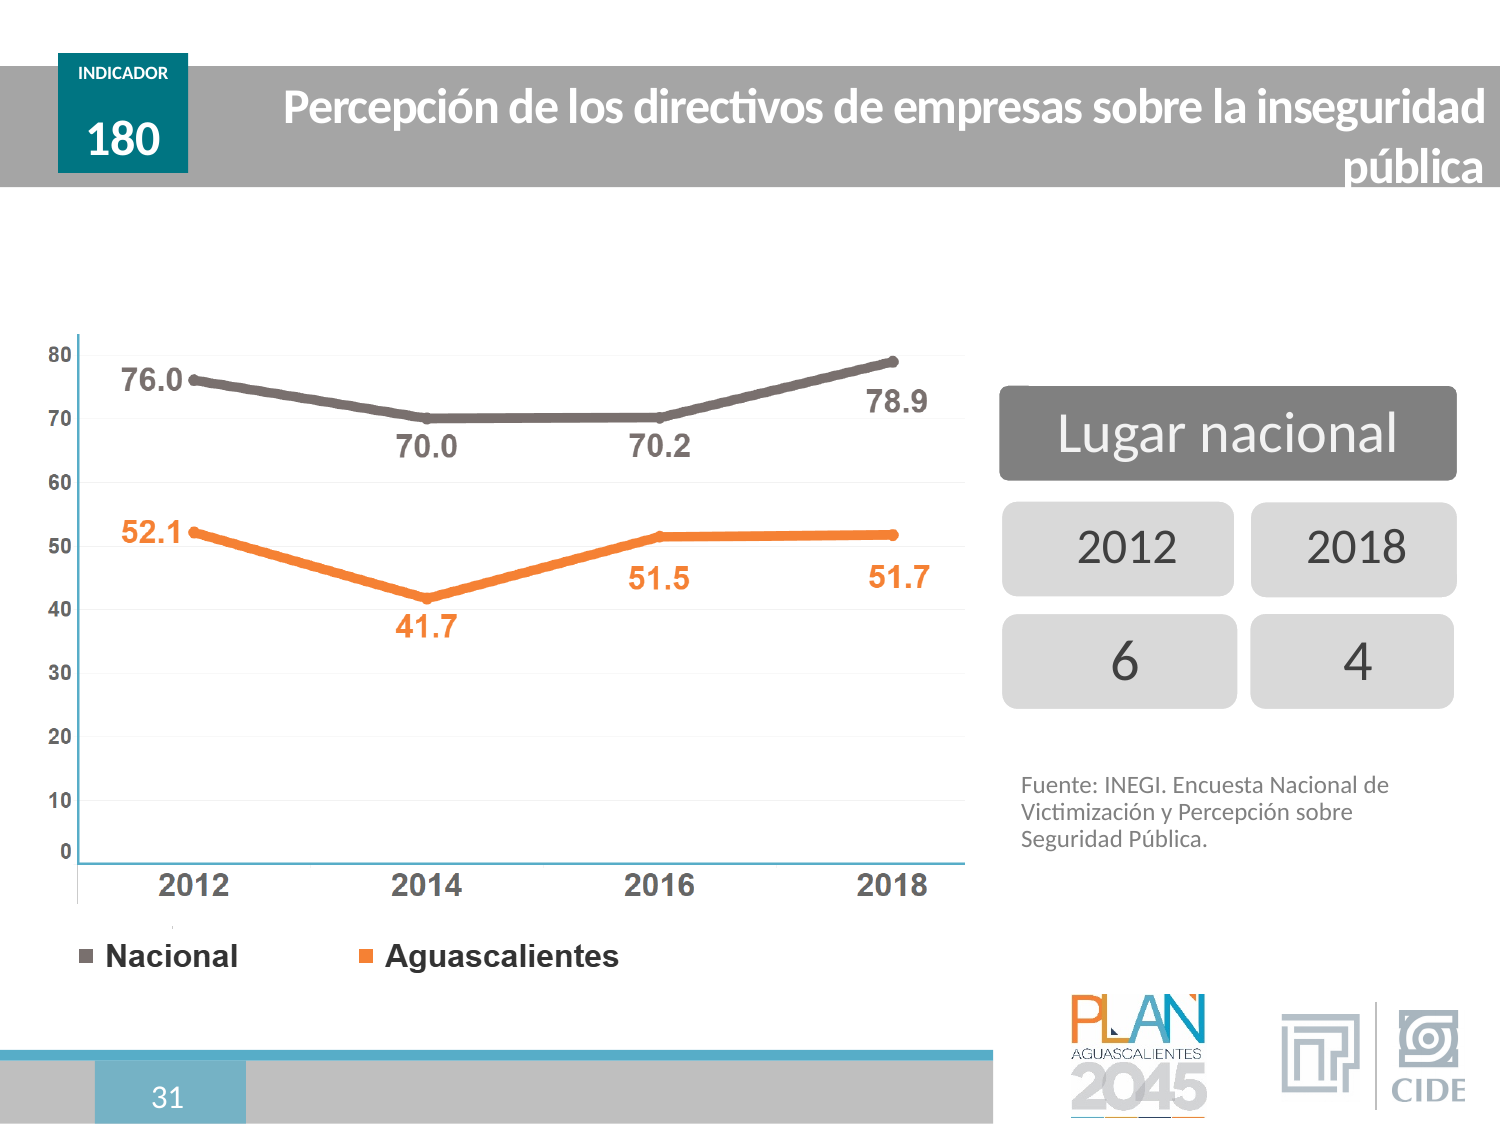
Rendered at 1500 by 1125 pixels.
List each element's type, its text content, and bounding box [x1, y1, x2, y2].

title Percepción de los directivos de empresas sobre la inseguridad pública [0, 66, 1500, 188]
picture [71, 925, 632, 982]
list 4 [1282, 634, 1419, 689]
picture [1170, 994, 1200, 1033]
list 6 [1050, 634, 1187, 689]
picture [1071, 994, 1207, 1118]
list 2018 [1274, 520, 1424, 575]
list Fuente: INEGI. Encuesta Nacional de Victimización y Percepción sobre Seguridad Pública. [1006, 764, 1441, 820]
list 2012 [1040, 520, 1200, 575]
slide_number 31 [86, 1065, 249, 1125]
picture [40, 334, 966, 905]
text_box INDICADOR 180 [58, 53, 189, 173]
